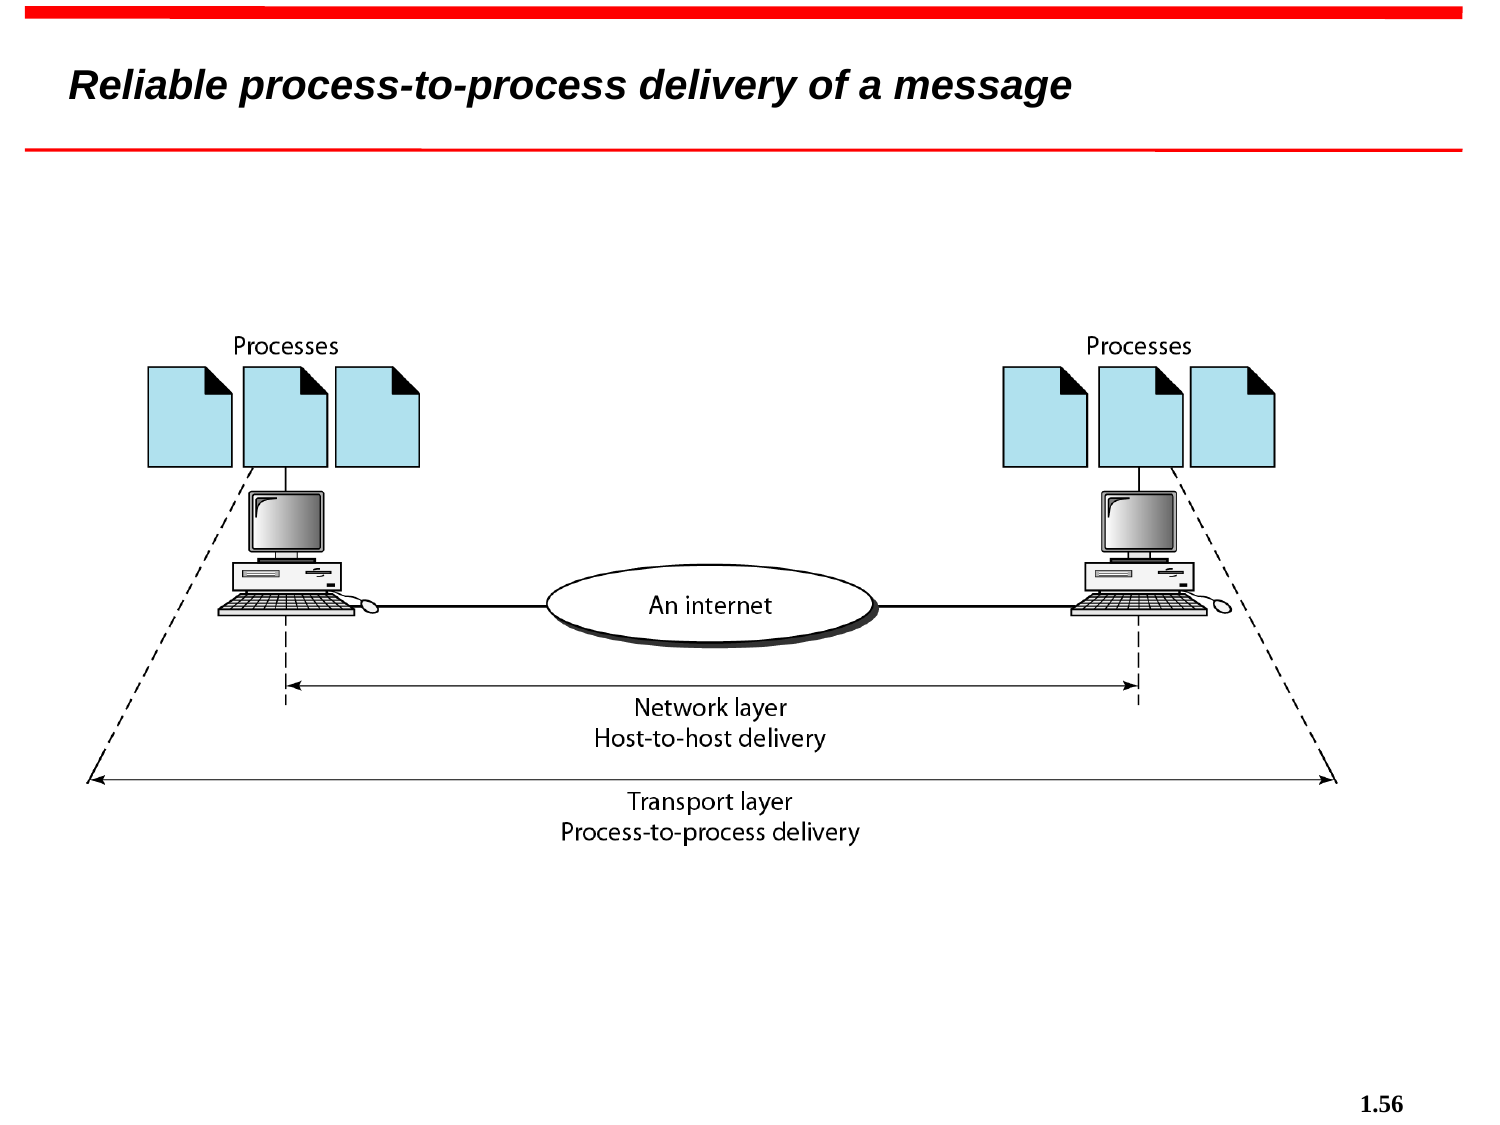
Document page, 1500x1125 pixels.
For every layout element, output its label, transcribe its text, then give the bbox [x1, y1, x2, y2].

text_box 1.56 [1344, 1049, 1500, 1125]
text_box Reliable process-to-process delivery of a message [53, 50, 1088, 116]
picture [86, 331, 1338, 848]
